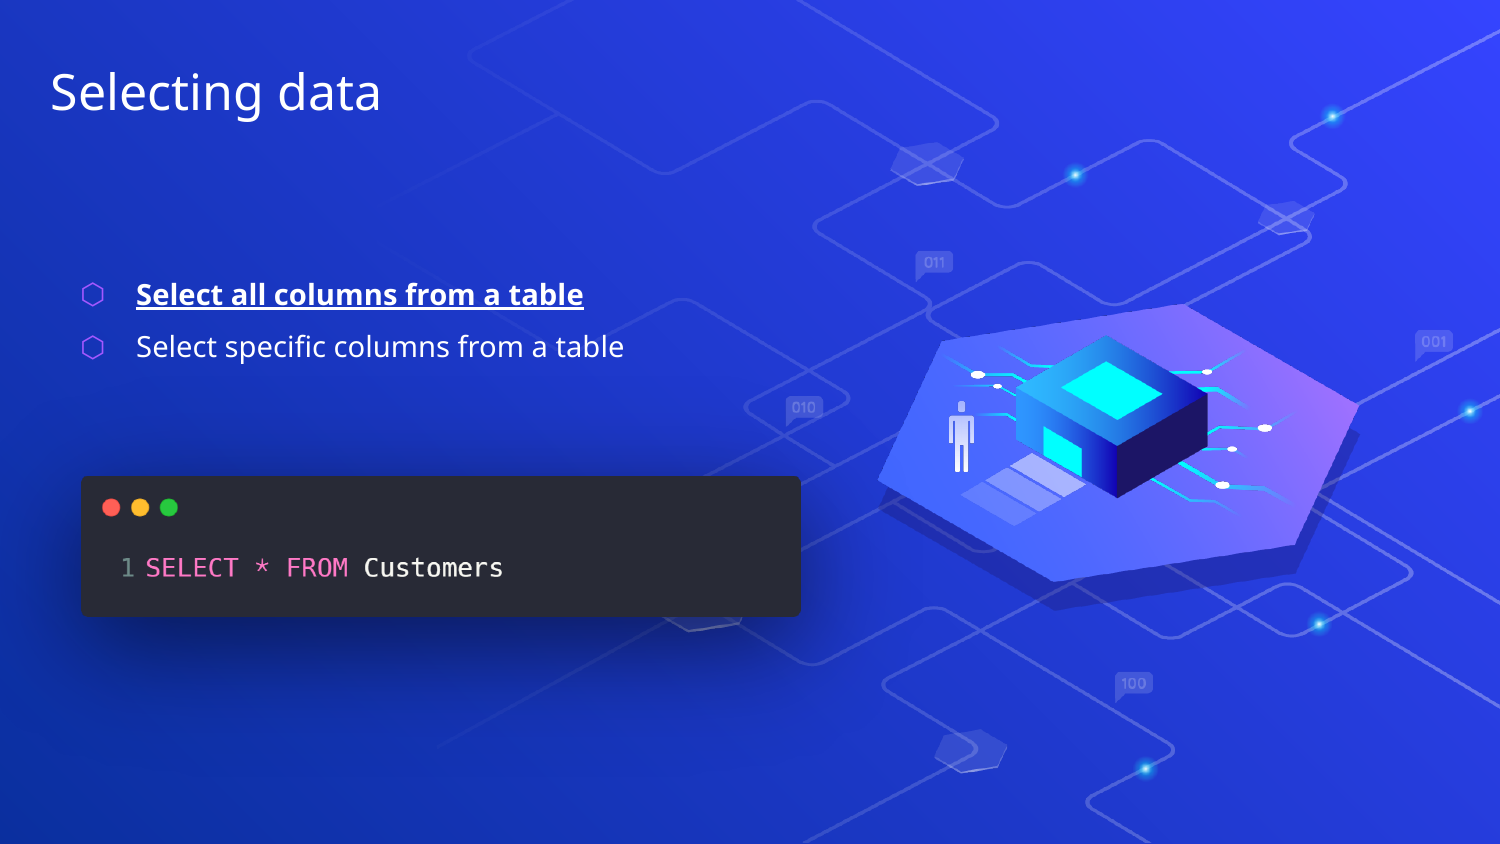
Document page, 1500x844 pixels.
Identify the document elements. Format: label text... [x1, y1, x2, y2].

title Selecting data [50, 51, 903, 121]
picture [0, 0, 1500, 844]
text_box Select all columns from a table Select specific columns from a table [65, 263, 816, 297]
